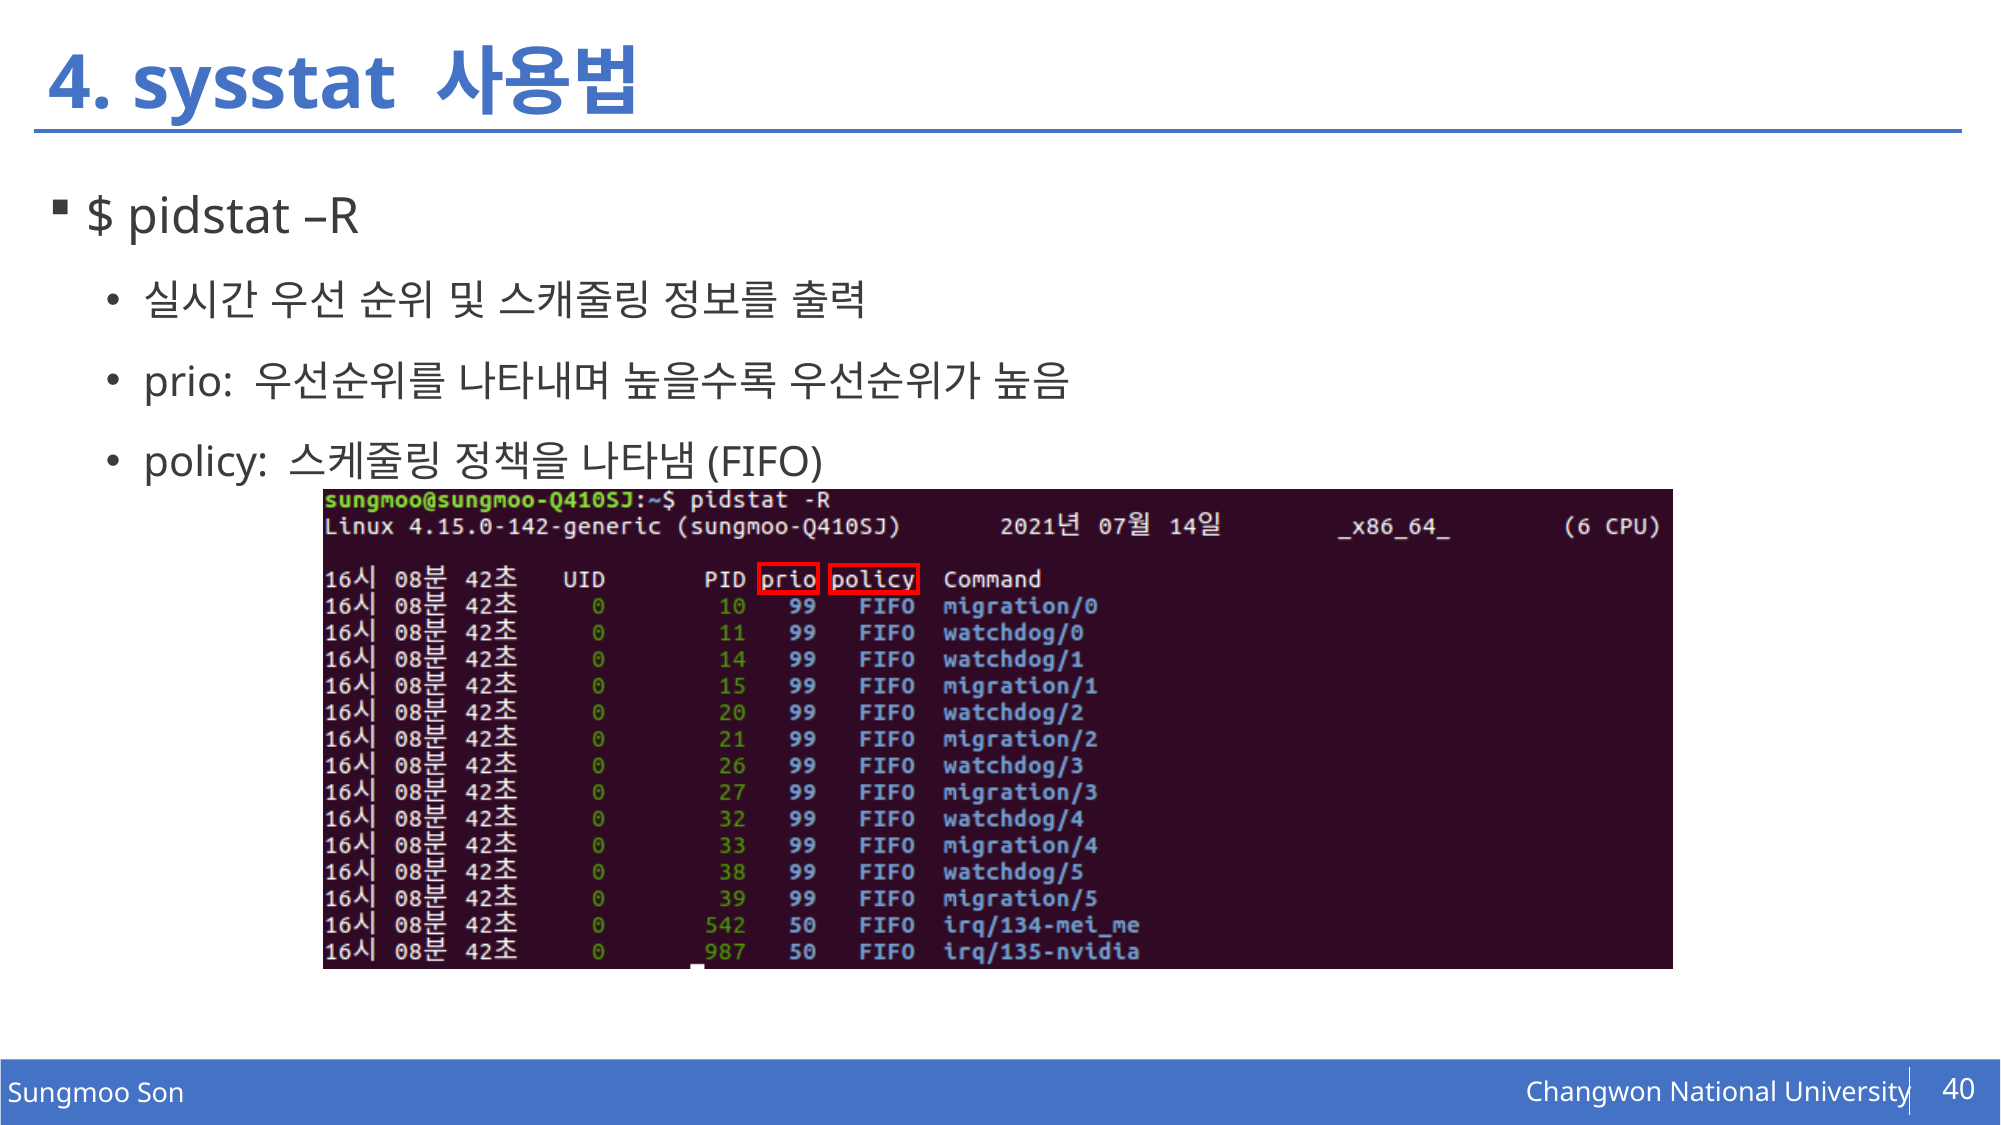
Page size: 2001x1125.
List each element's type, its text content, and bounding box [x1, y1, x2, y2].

title 4. sysstat 사용법 [33, 27, 1963, 143]
picture [323, 489, 1673, 970]
slide_number 40 [1922, 1060, 1996, 1121]
list $ pidstat –R 실시간 우선 순위 및 스캐줄링 정보를 출력 prio: 우선순위를 나타내며 높을수록 우선순위가 높음 policy: 스케줄링 정책을 나타냄(FIFO) [33, 152, 1963, 997]
